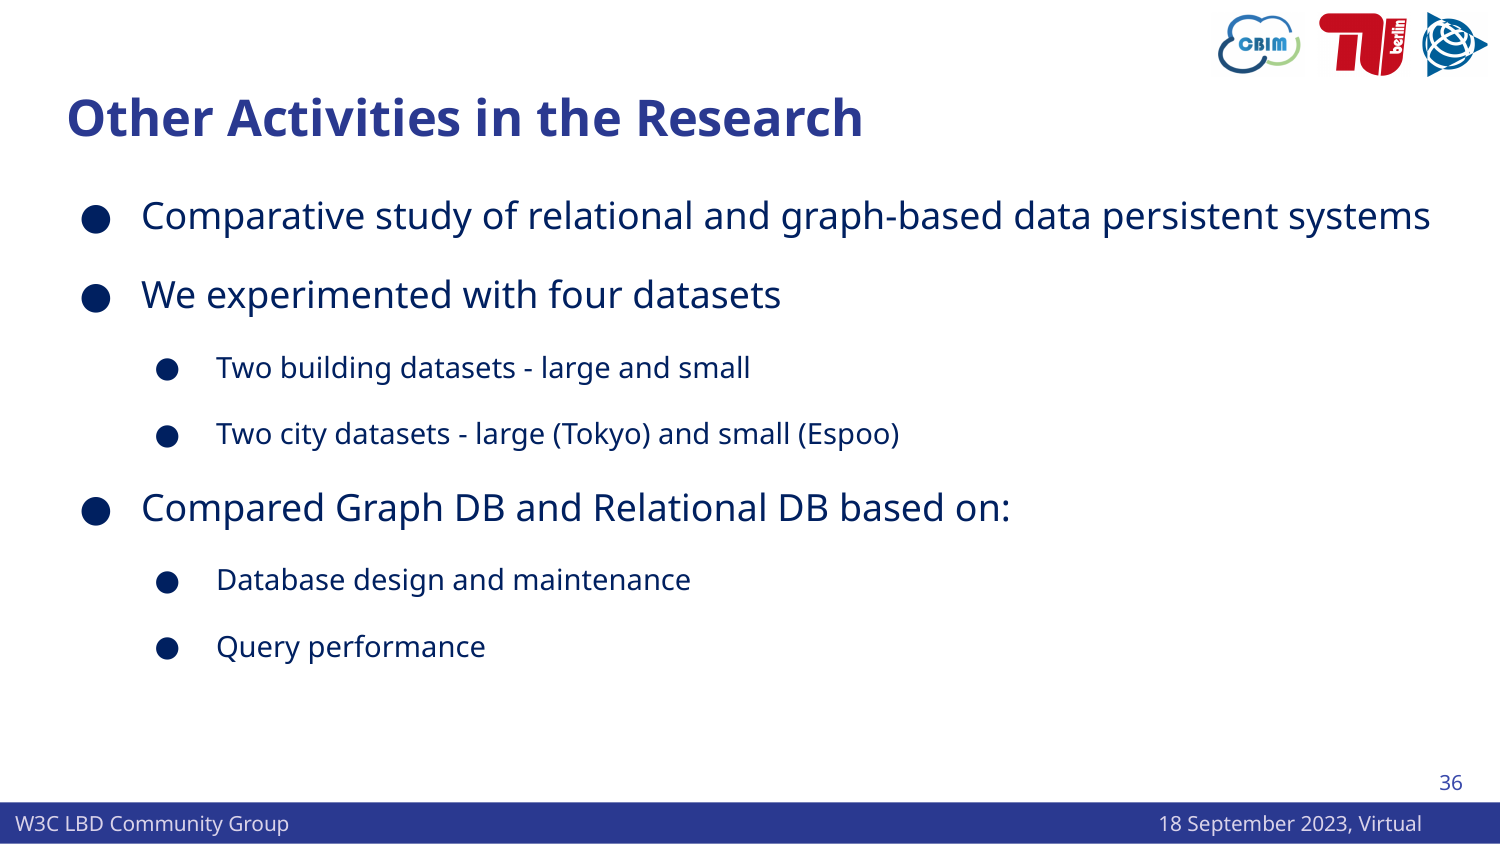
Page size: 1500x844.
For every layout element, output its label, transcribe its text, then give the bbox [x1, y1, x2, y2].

title Other Activities in the Research [51, 67, 1449, 166]
picture [1211, 12, 1305, 67]
slide_number 36 [1387, 750, 1478, 815]
list Comparative study of relational and graph-based data persistent systems We experimented with four datasets Two building datasets - large and small Two city datasets - large (Tokyo) and small (Espoo) Compared Graph DB and Relational DB based on: Database design and maintenance Query performance [51, 166, 1449, 760]
picture [1317, 12, 1411, 67]
picture [1422, 12, 1488, 77]
